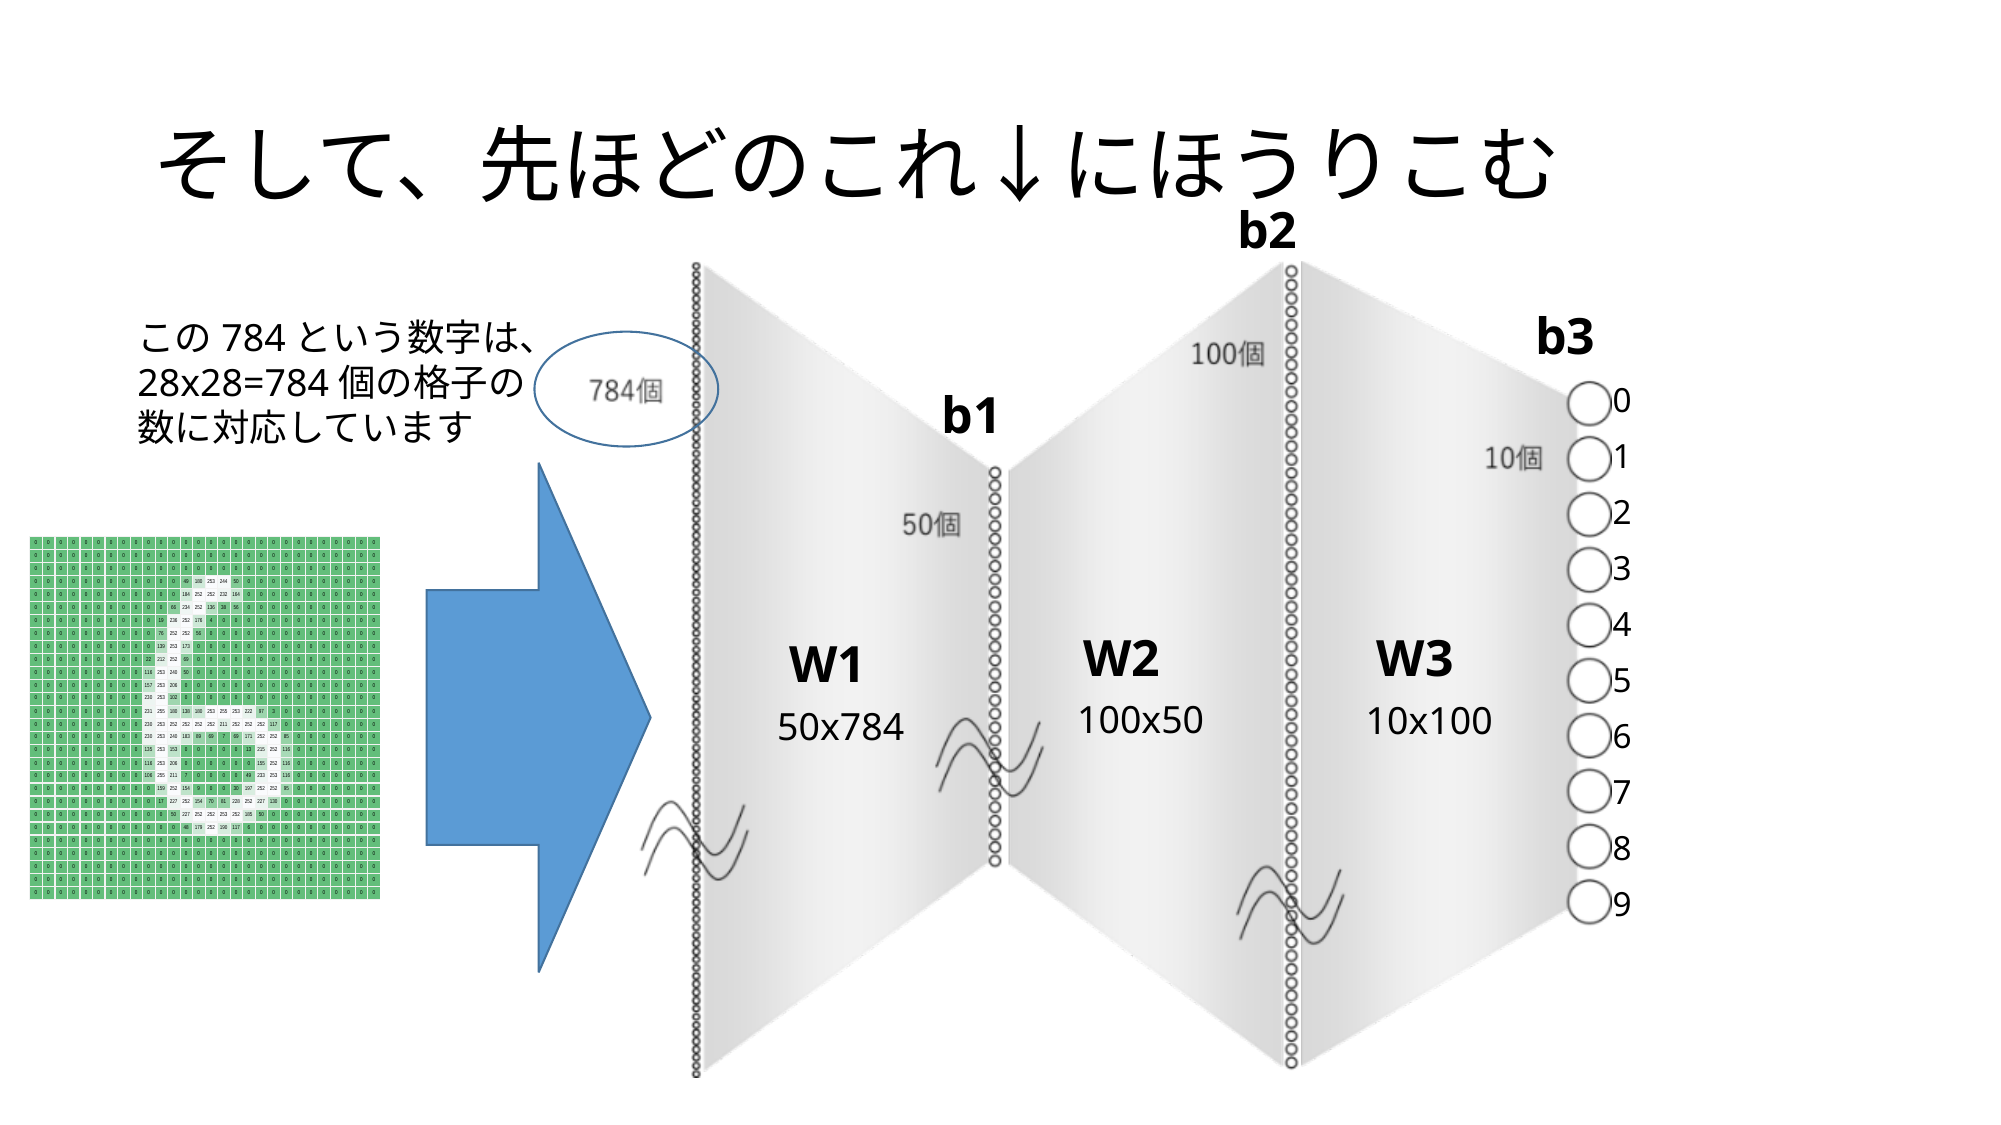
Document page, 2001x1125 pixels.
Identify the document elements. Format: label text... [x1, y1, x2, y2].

picture [29, 536, 381, 900]
text_box [533, 342, 571, 437]
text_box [571, 190, 1672, 1078]
text_box [425, 462, 571, 973]
text_box この784という数字は、28x28=784個の格子の数に対応しています [122, 306, 542, 457]
title そして、先ほどのこれ↓にほうりこむ [137, 59, 1863, 278]
